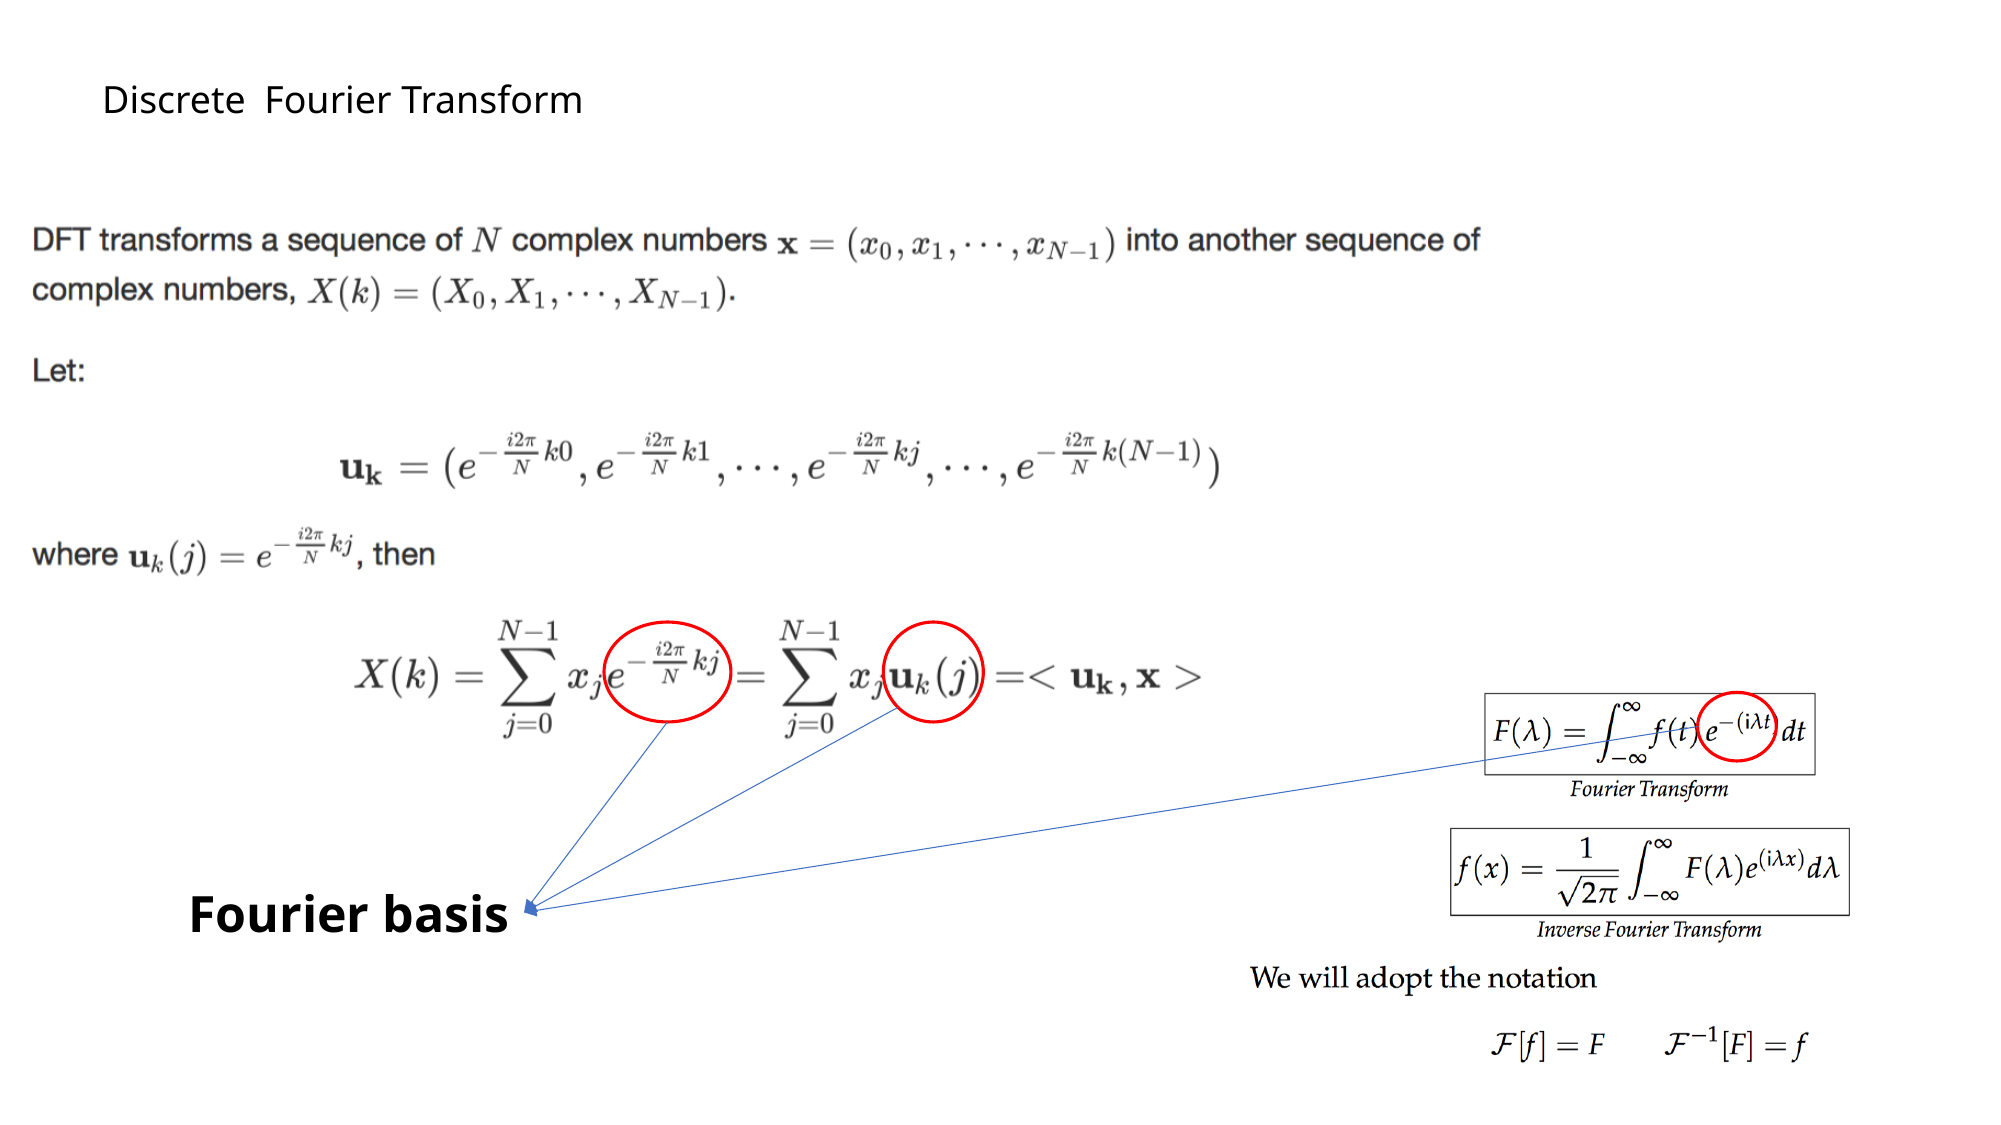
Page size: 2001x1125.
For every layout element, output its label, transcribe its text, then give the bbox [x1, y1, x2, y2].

picture [9, 211, 2000, 1107]
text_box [517, 726, 1698, 913]
text_box Fourier basis [173, 874, 525, 950]
text_box Discrete [87, 68, 261, 128]
text_box Fourier Transform [261, 68, 599, 128]
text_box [517, 707, 898, 726]
